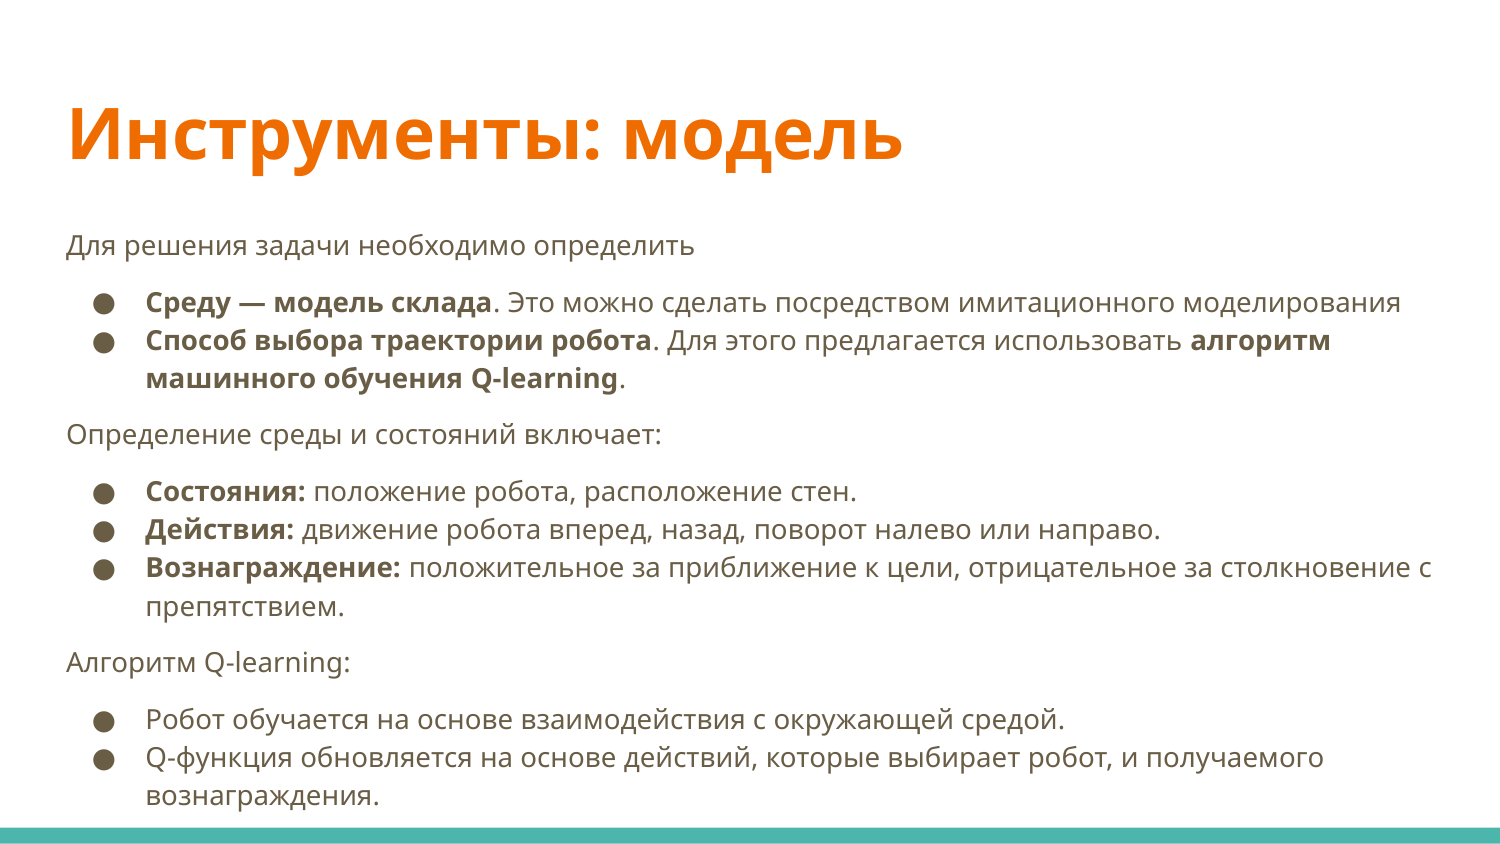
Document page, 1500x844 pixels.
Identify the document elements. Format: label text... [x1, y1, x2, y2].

list Для решения задачи необходимо определить Среду — модель склада. Это можно сделать посредством имитационного моделирования Способ выбора траектории робота. Для этого предлагается использовать алгоритм машинного обучения Q-learning. Определение среды и состояний включает: Состояния: положение робота, расположение стен. Действия: движение робота вперед, назад, поворот налево или направо. Вознаграждение: положительное за приближение к цели, отрицательное за столкновение с препятствием. Алгоритм Q-learning: Робот обучается на основе взаимодействия с окружающей средой. Q-функция обновляется на основе действий, которые выбирает робот, и получаемого вознаграждения. [51, 207, 1449, 835]
title Инструменты: модель [51, 72, 1449, 189]
